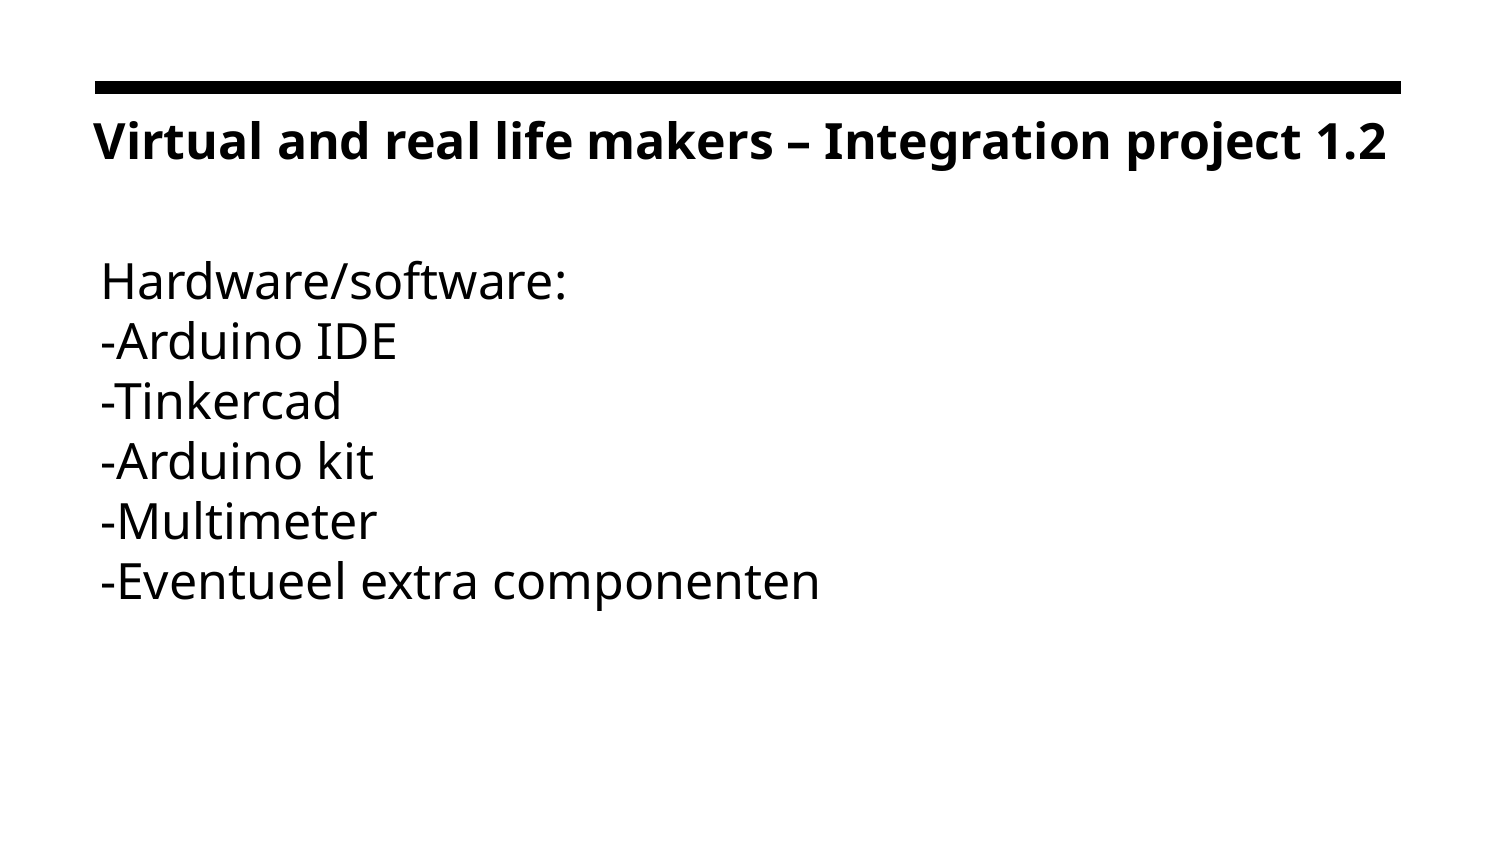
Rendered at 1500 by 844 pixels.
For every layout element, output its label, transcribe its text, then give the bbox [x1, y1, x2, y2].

title Virtual and real life makers – Integration project 1.2 [78, 101, 1438, 243]
list Hardware/software: -Arduino IDE -Tinkercad -Arduino kit -Multimeter -Eventueel extra componenten [85, 242, 1364, 710]
